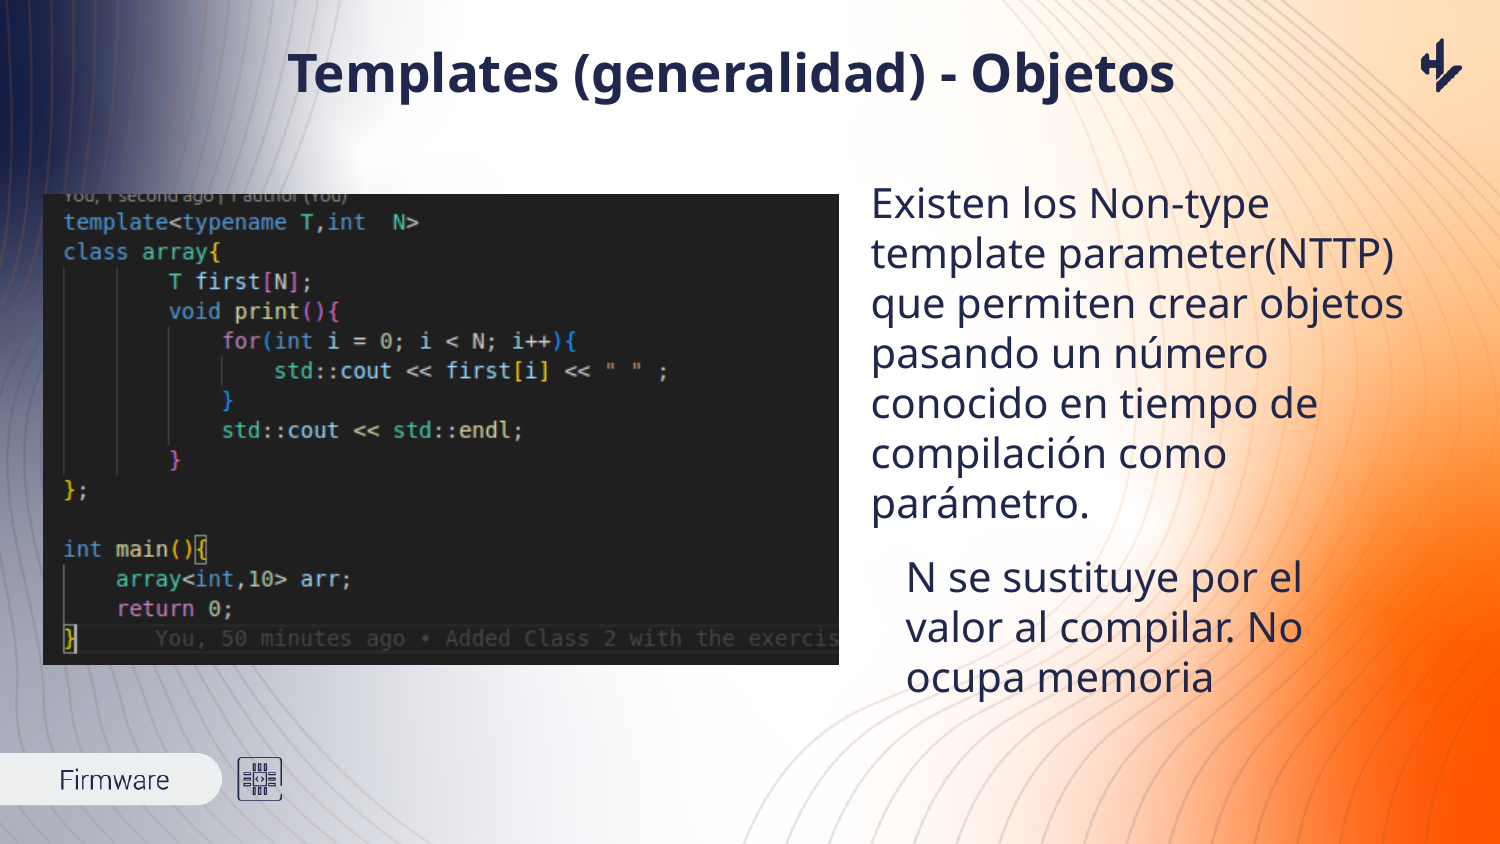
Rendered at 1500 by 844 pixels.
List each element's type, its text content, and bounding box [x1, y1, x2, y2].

text_box N se sustituye por el valor al compilar. No ocupa memoria [890, 535, 1382, 771]
title Templates (generalidad) - Objetos [32, 24, 1431, 119]
picture [0, 0, 1500, 844]
text_box Existen los Non-type template parameter(NTTP) que permiten crear objetos pasando un número conocido en tiempo de compilación como parámetro. [855, 161, 1462, 571]
